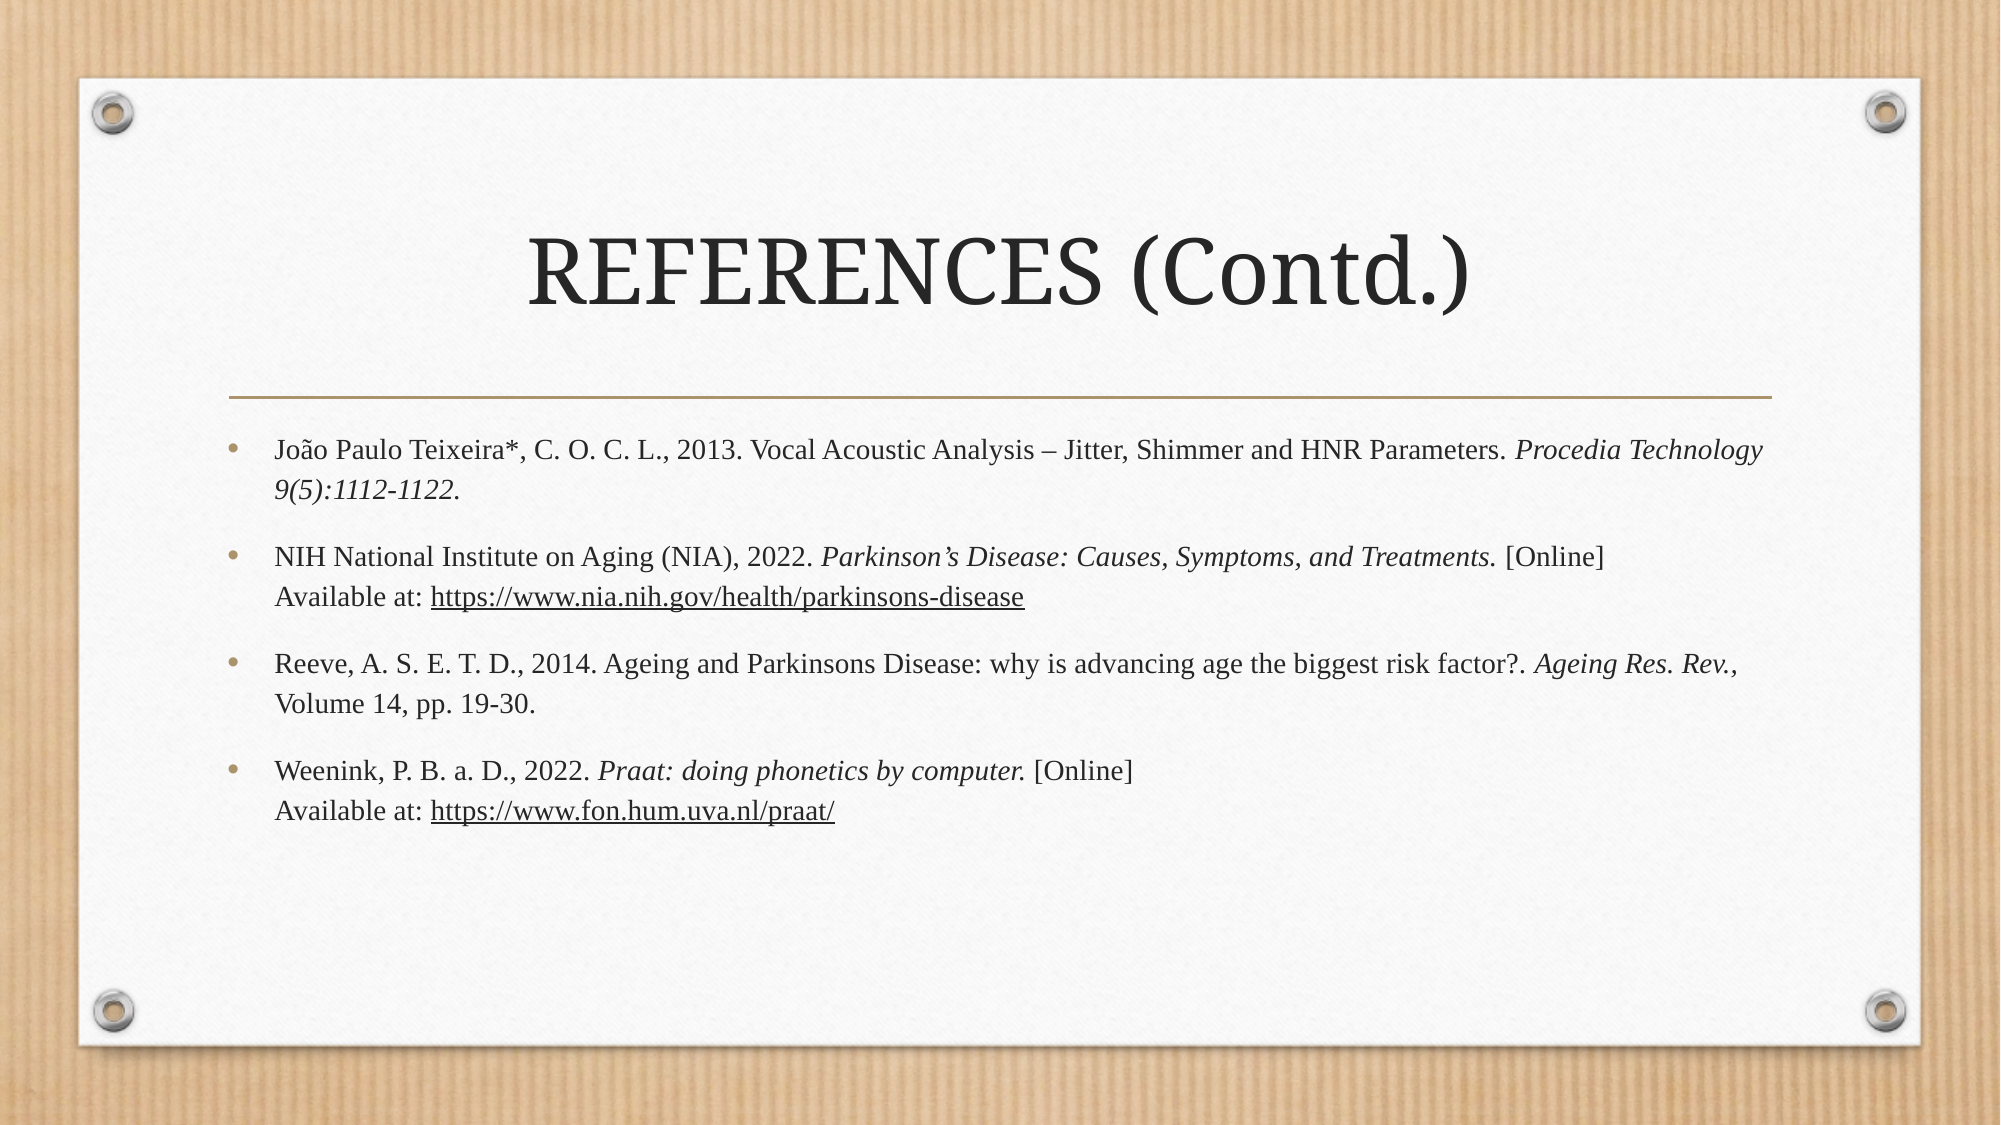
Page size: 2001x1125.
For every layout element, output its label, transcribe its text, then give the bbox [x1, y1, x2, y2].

picture [0, 0, 2001, 1125]
title REFERENCES (Contd.) [212, 161, 1788, 299]
list João Paulo Teixeira*, C. O. C. L., 2013. Vocal Acoustic Analysis – Jitter, Shimmer and HNR Parameters. Procedia Technology 9(5):1112-1122. NIH National Institute on Aging (NIA), 2022. Parkinson’s Disease: Causes, Symptoms, and Treatments. [Online] Available at: https://www.nia.nih.gov/health/parkinsons-disease Reeve, A. S. E. T. D., 2014. Ageing and Parkinsons Disease: why is advancing age the biggest risk factor?. Ageing Res. Rev., Volume 14, pp. 19-30. Weenink, P. B. a. D., 2022. Praat: doing phonetics by computer. [Online] Available at: https://www.fon.hum.uva.nl/praat/ [212, 299, 1788, 953]
